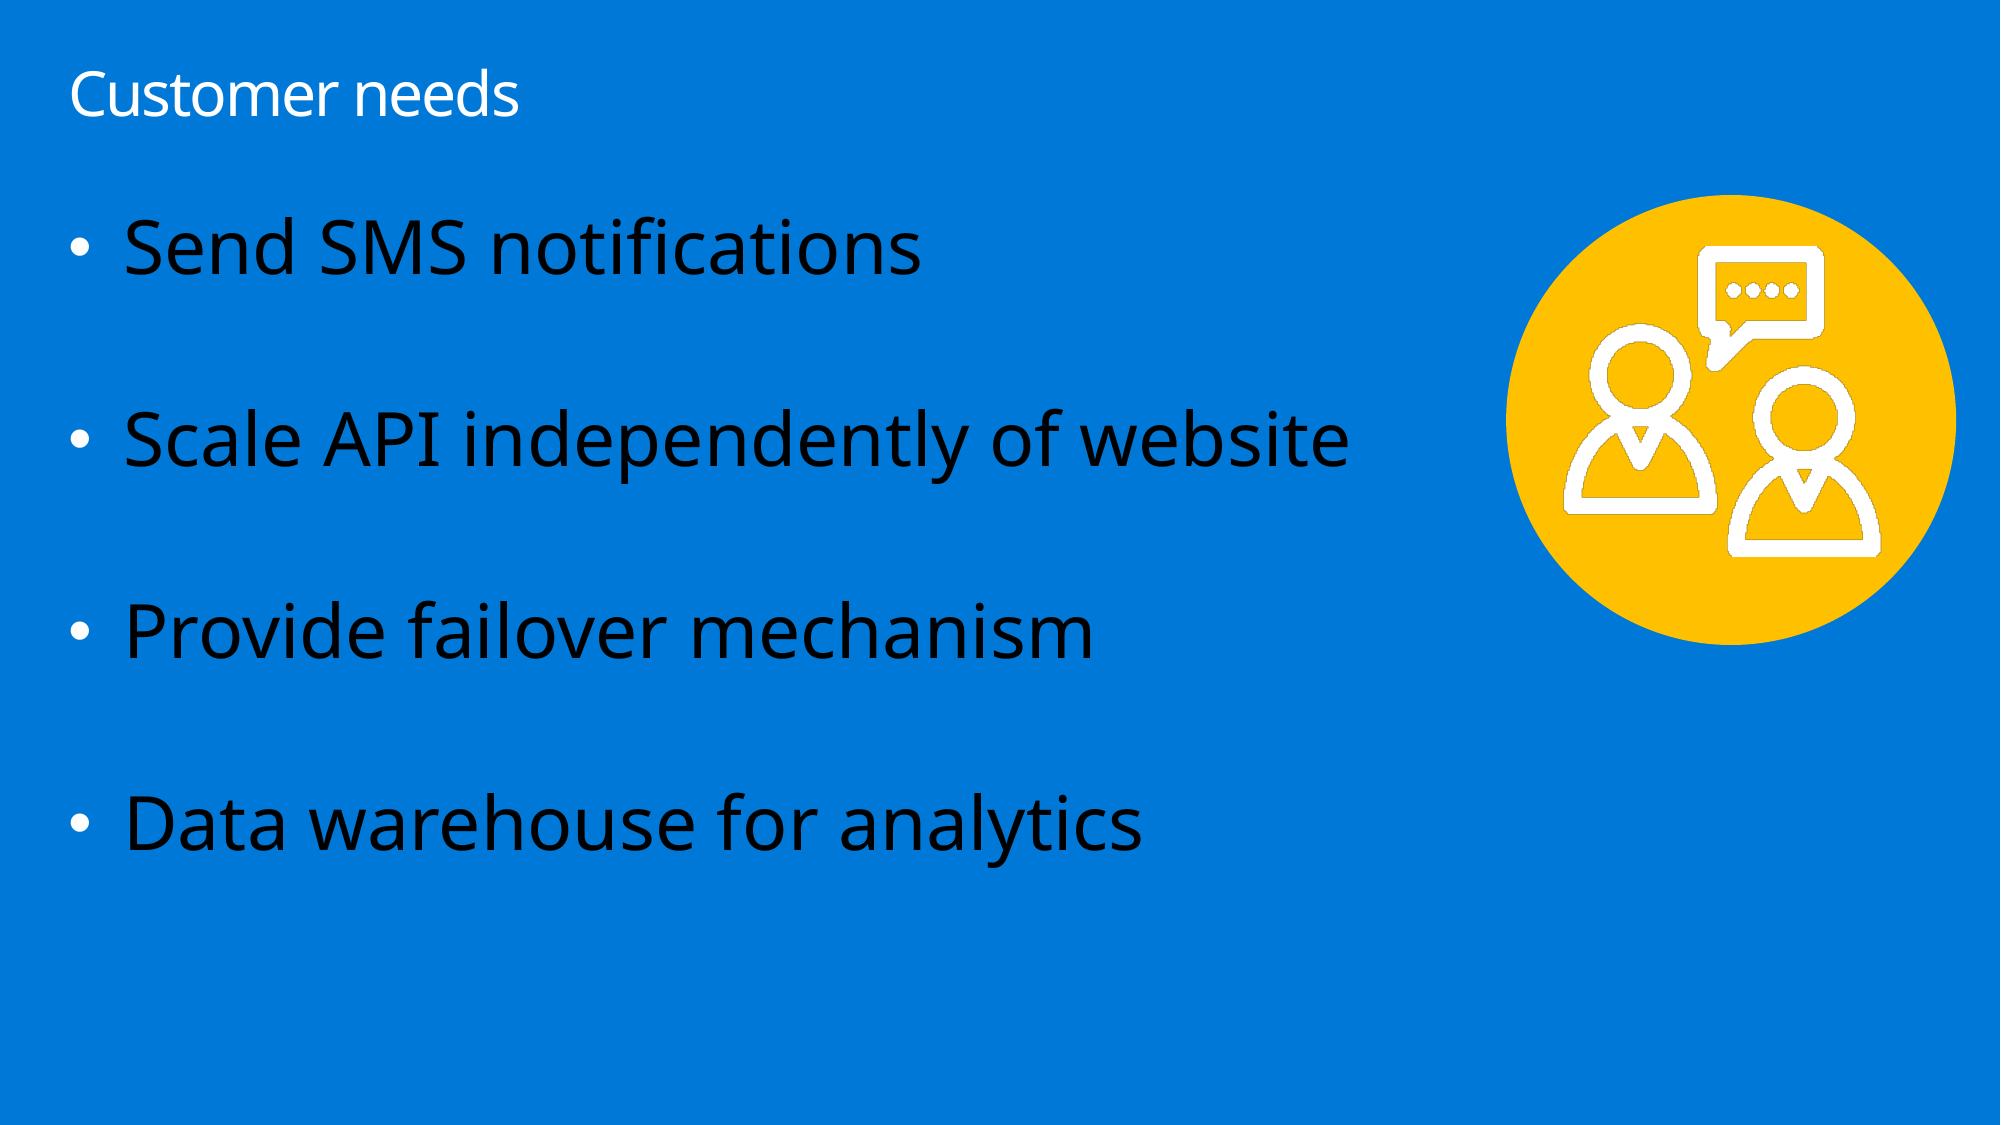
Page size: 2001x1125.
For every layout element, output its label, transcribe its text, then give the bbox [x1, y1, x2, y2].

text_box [1505, 194, 1957, 646]
title Customer needs [44, 47, 1957, 195]
list Send SMS notifications Scale API independently of website Provide failover mechanism Data warehouse for analytics [44, 195, 1507, 1077]
